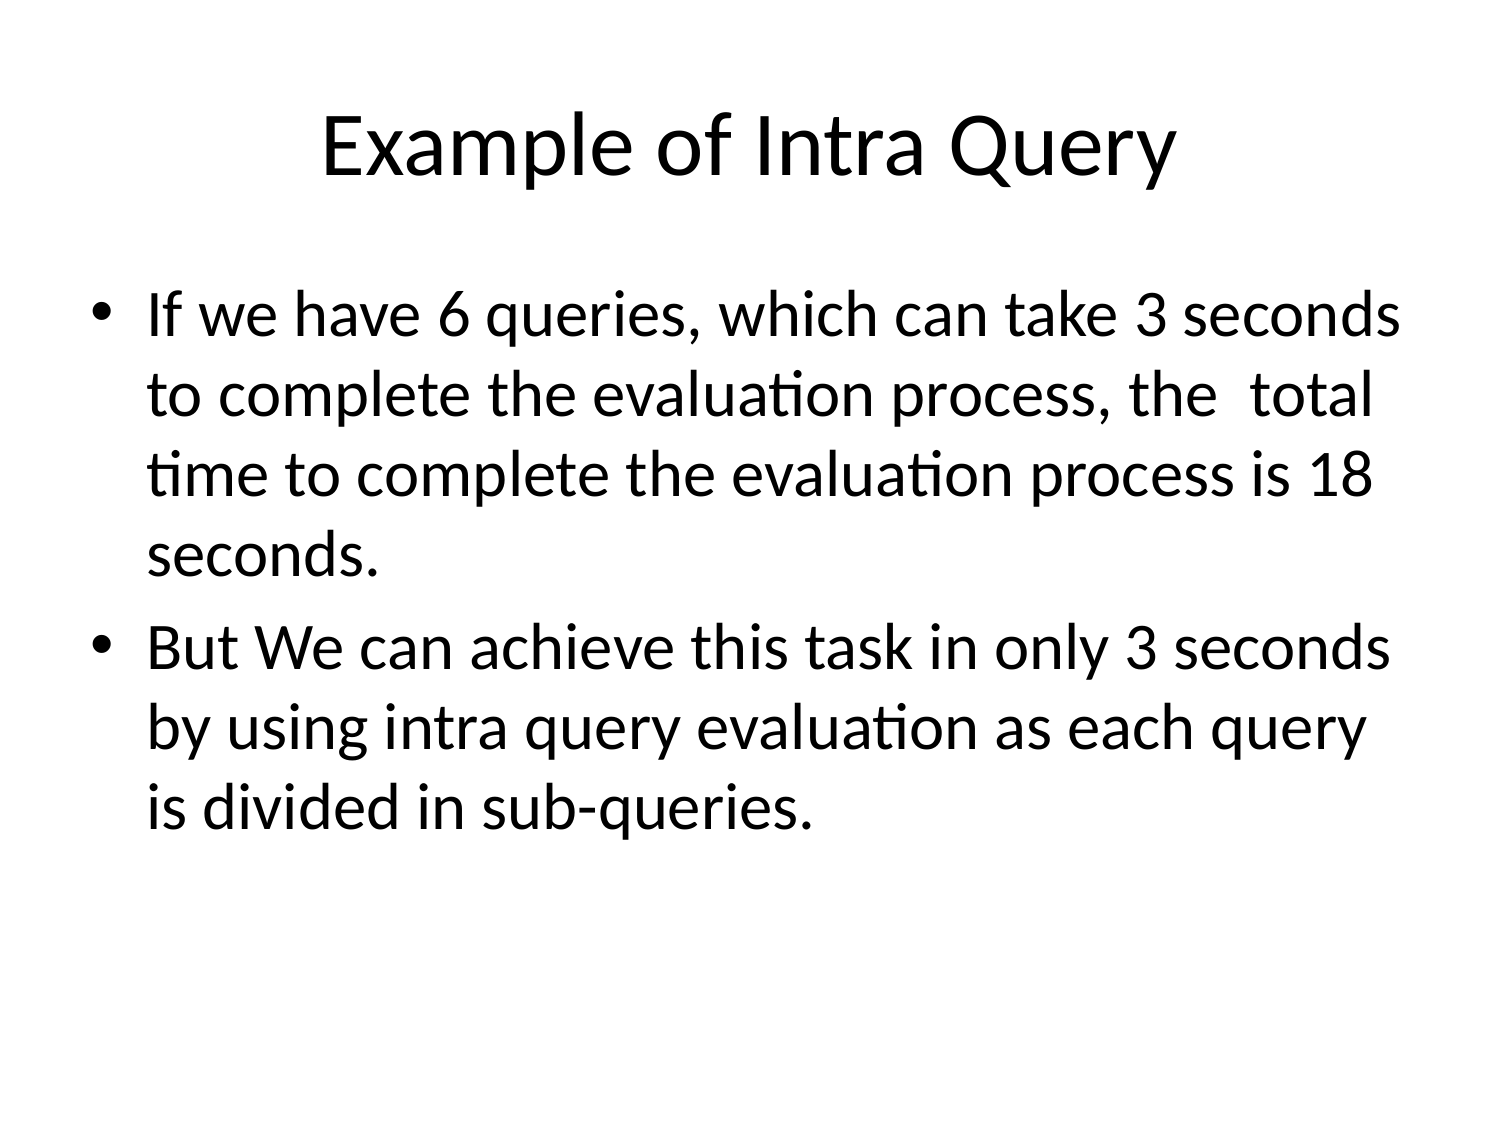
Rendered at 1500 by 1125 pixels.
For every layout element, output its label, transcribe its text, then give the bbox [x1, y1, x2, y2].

list If we have 6 queries, which can take 3 seconds to complete the evaluation process, the total time to complete the evaluation process is 18 seconds. But We can achieve this task in only 3 seconds by using intra query evaluation as each query is divided in sub-queries. [75, 262, 1425, 1005]
title Example of Intra Query [75, 45, 1425, 233]
